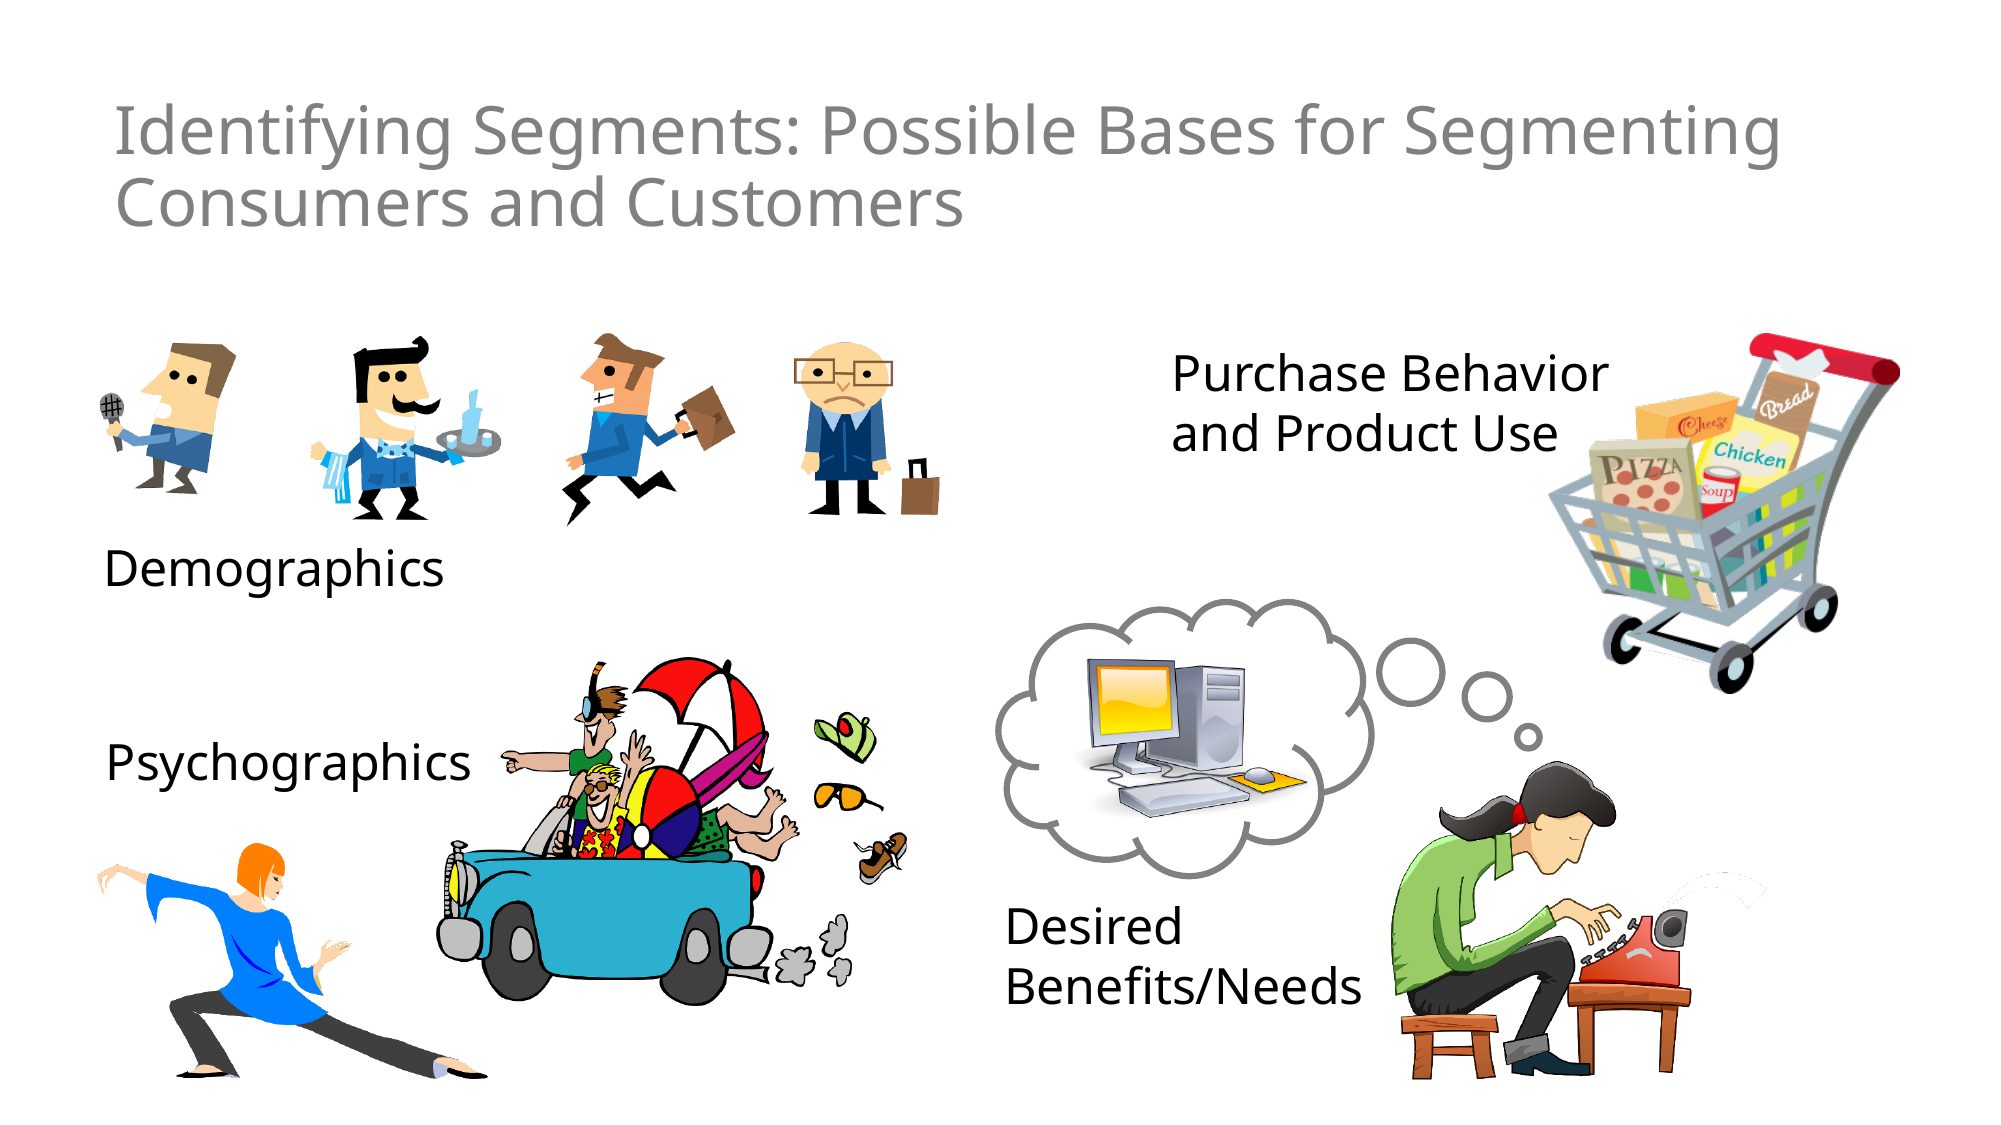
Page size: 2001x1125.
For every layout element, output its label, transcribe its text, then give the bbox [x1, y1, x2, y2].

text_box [993, 601, 1767, 1080]
picture [99, 336, 502, 523]
text_box Psychographics [91, 722, 436, 798]
text_box Demographics [88, 529, 461, 604]
picture [559, 329, 961, 530]
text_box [1168, 333, 1900, 694]
picture [97, 657, 907, 1079]
title Identifying Segments: Possible Bases for Segmenting Consumers and Customers [99, 59, 1900, 278]
